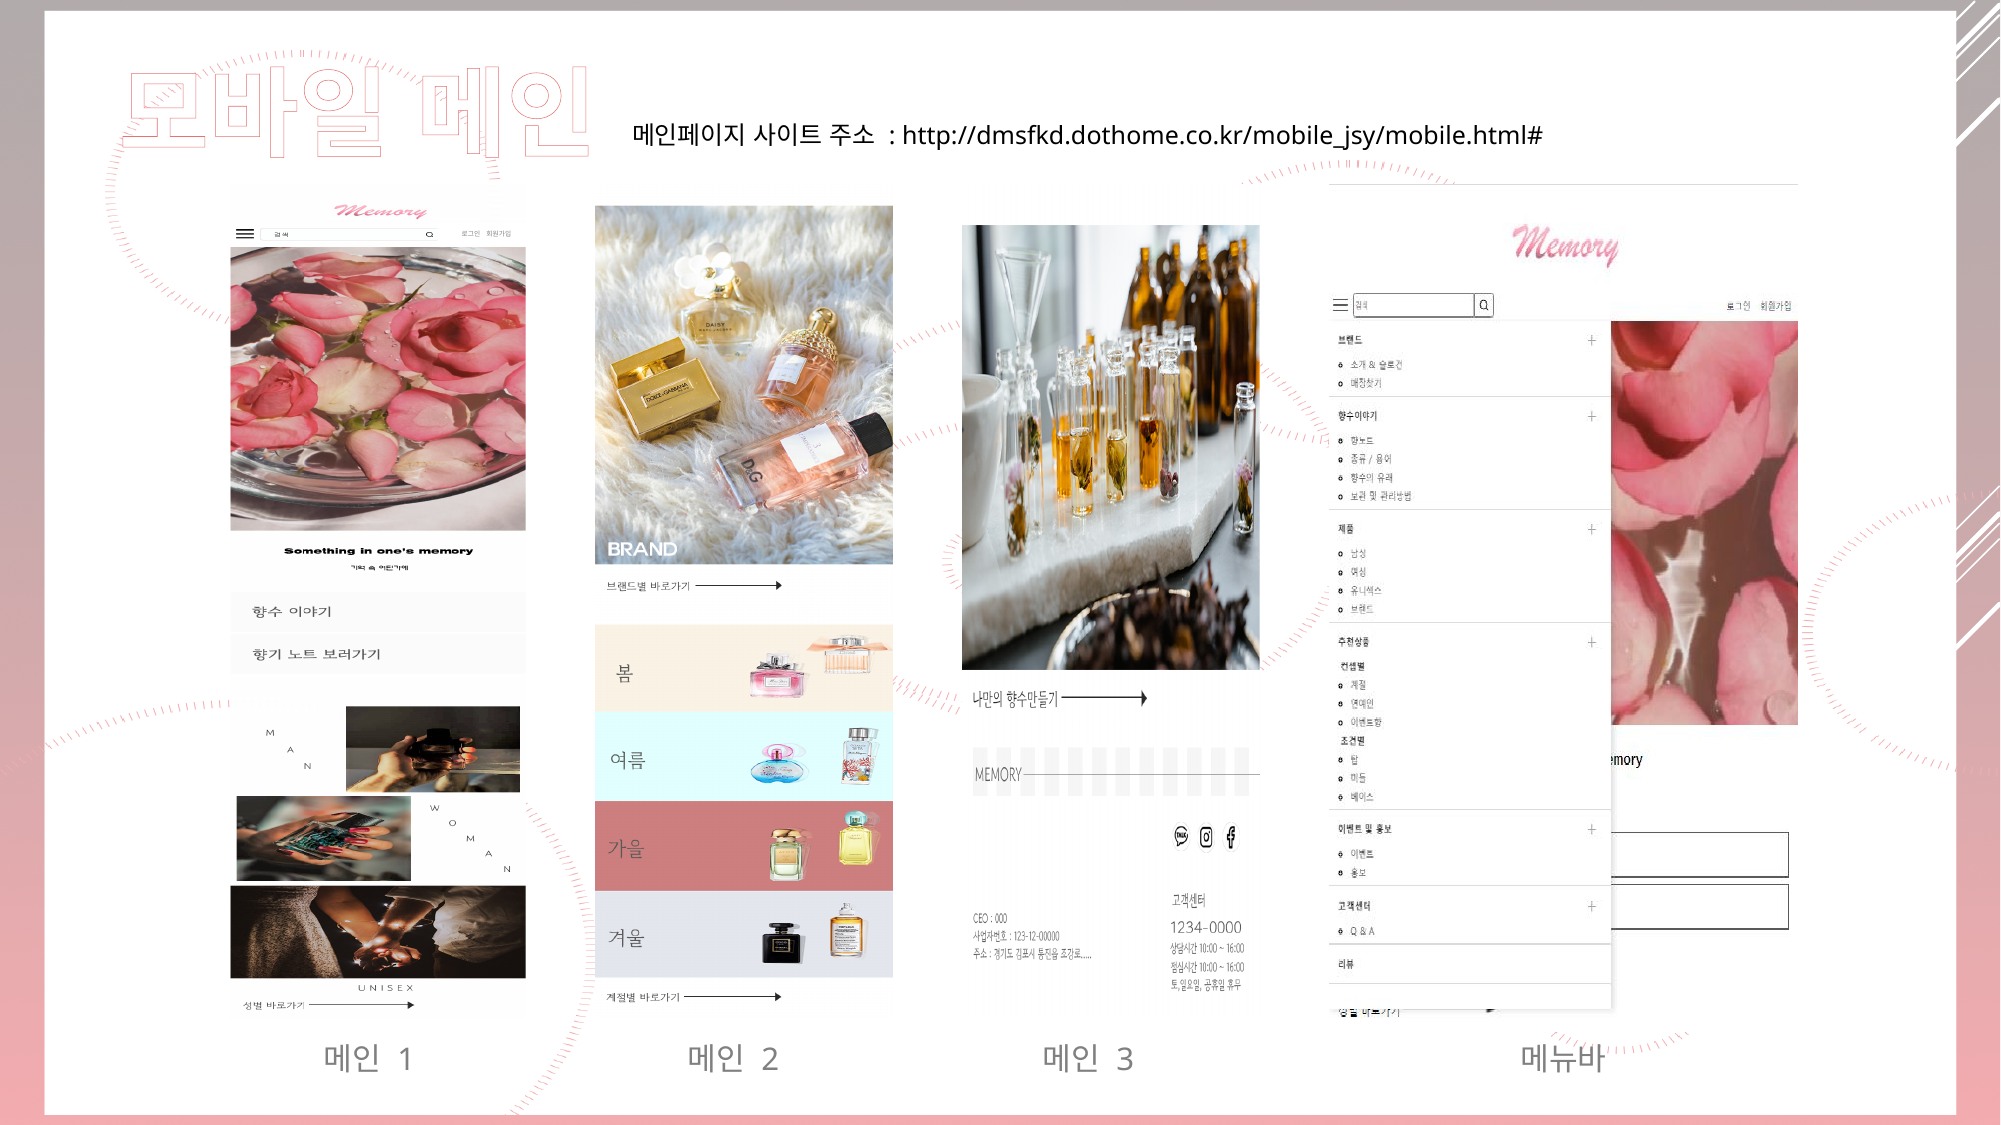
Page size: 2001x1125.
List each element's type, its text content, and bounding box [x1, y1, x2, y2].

text_box 메인페이지 사이트 주소 : http://dmsfkd.dothome.co.kr/mobile_jsy/mobile.html# [617, 112, 1560, 158]
picture [0, 0, 2001, 1125]
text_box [229, 184, 527, 1019]
text_box 메인 1 [308, 1031, 431, 1084]
title 모바일 메인 [103, 43, 650, 177]
text_box 메인 2 [672, 1031, 794, 1084]
text_box 메인 3 [1027, 1031, 1149, 1084]
text_box 메뉴바 [1505, 1032, 1622, 1084]
